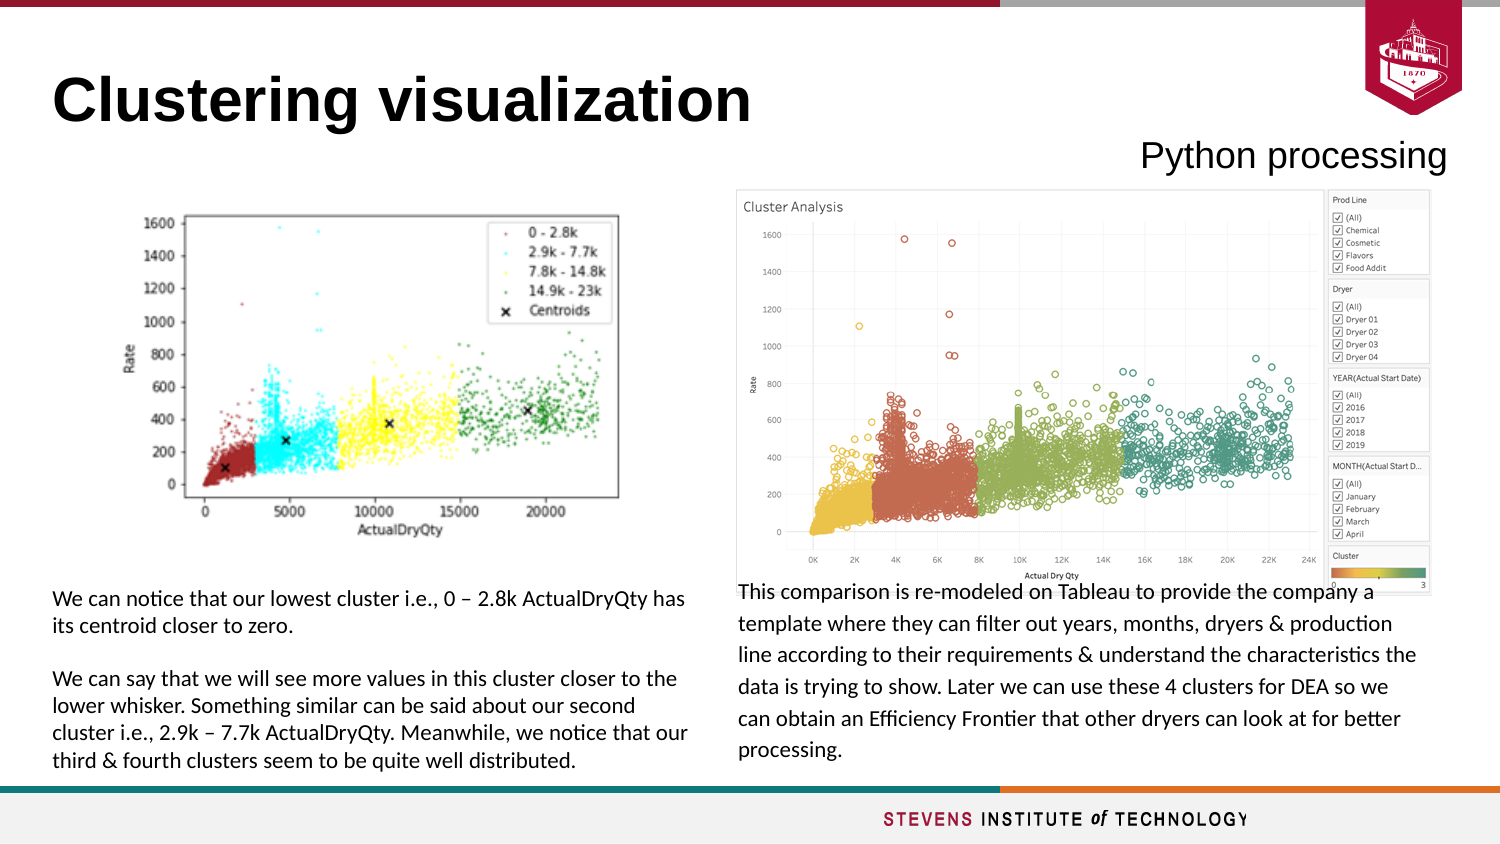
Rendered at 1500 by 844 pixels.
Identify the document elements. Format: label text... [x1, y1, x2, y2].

title Clustering visualization [37, 51, 1236, 118]
picture [736, 189, 1433, 596]
text_box This comparison is re-modeled on Tableau to provide the company a template where they can filter out years, months, dryers & production line according to their requirements & understand the characteristics the data is trying to show. Later we can use these 4 clusters for DEA so we can obtain an Efficiency Frontier that other dryers can look at for better processing. [723, 557, 1434, 778]
list We can notice that our lowest cluster i.e., 0 – 2.8k ActualDryQty has its centroid closer to zero. We can say that we will see more values in this cluster closer to the lower whisker. Something similar can be said about our second cluster i.e., 2.9k – 7.7k ActualDryQty. Meanwhile, we notice that our third & fourth clusters seem to be quite well distributed. [37, 575, 711, 775]
picture [115, 205, 632, 544]
list Python processing [37, 123, 1463, 174]
picture [1365, 0, 1462, 115]
picture [884, 810, 1246, 826]
